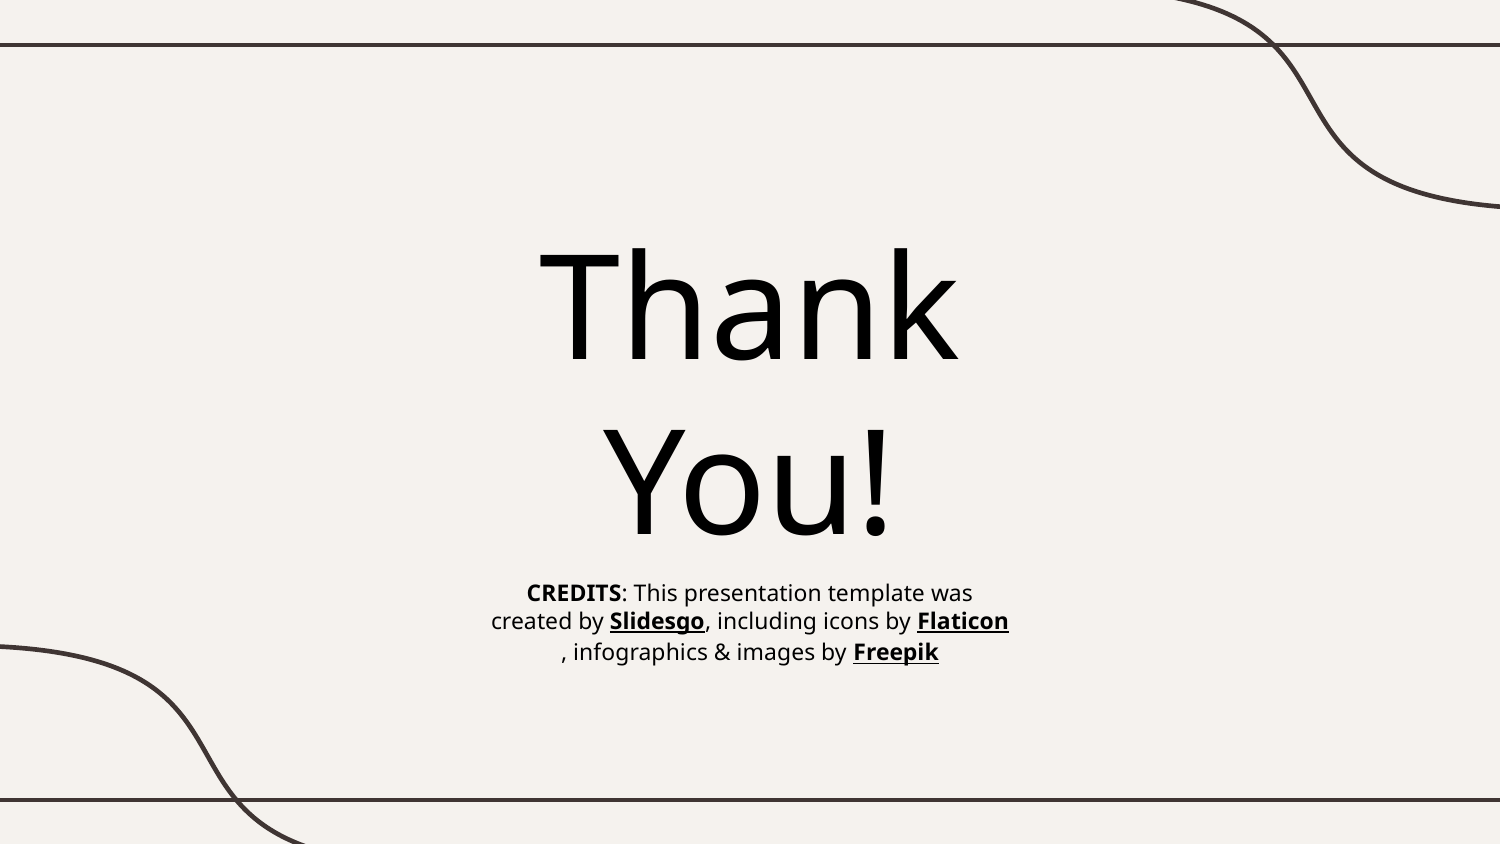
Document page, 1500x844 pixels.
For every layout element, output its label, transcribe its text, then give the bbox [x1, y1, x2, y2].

title Thank You! [464, 235, 1036, 541]
